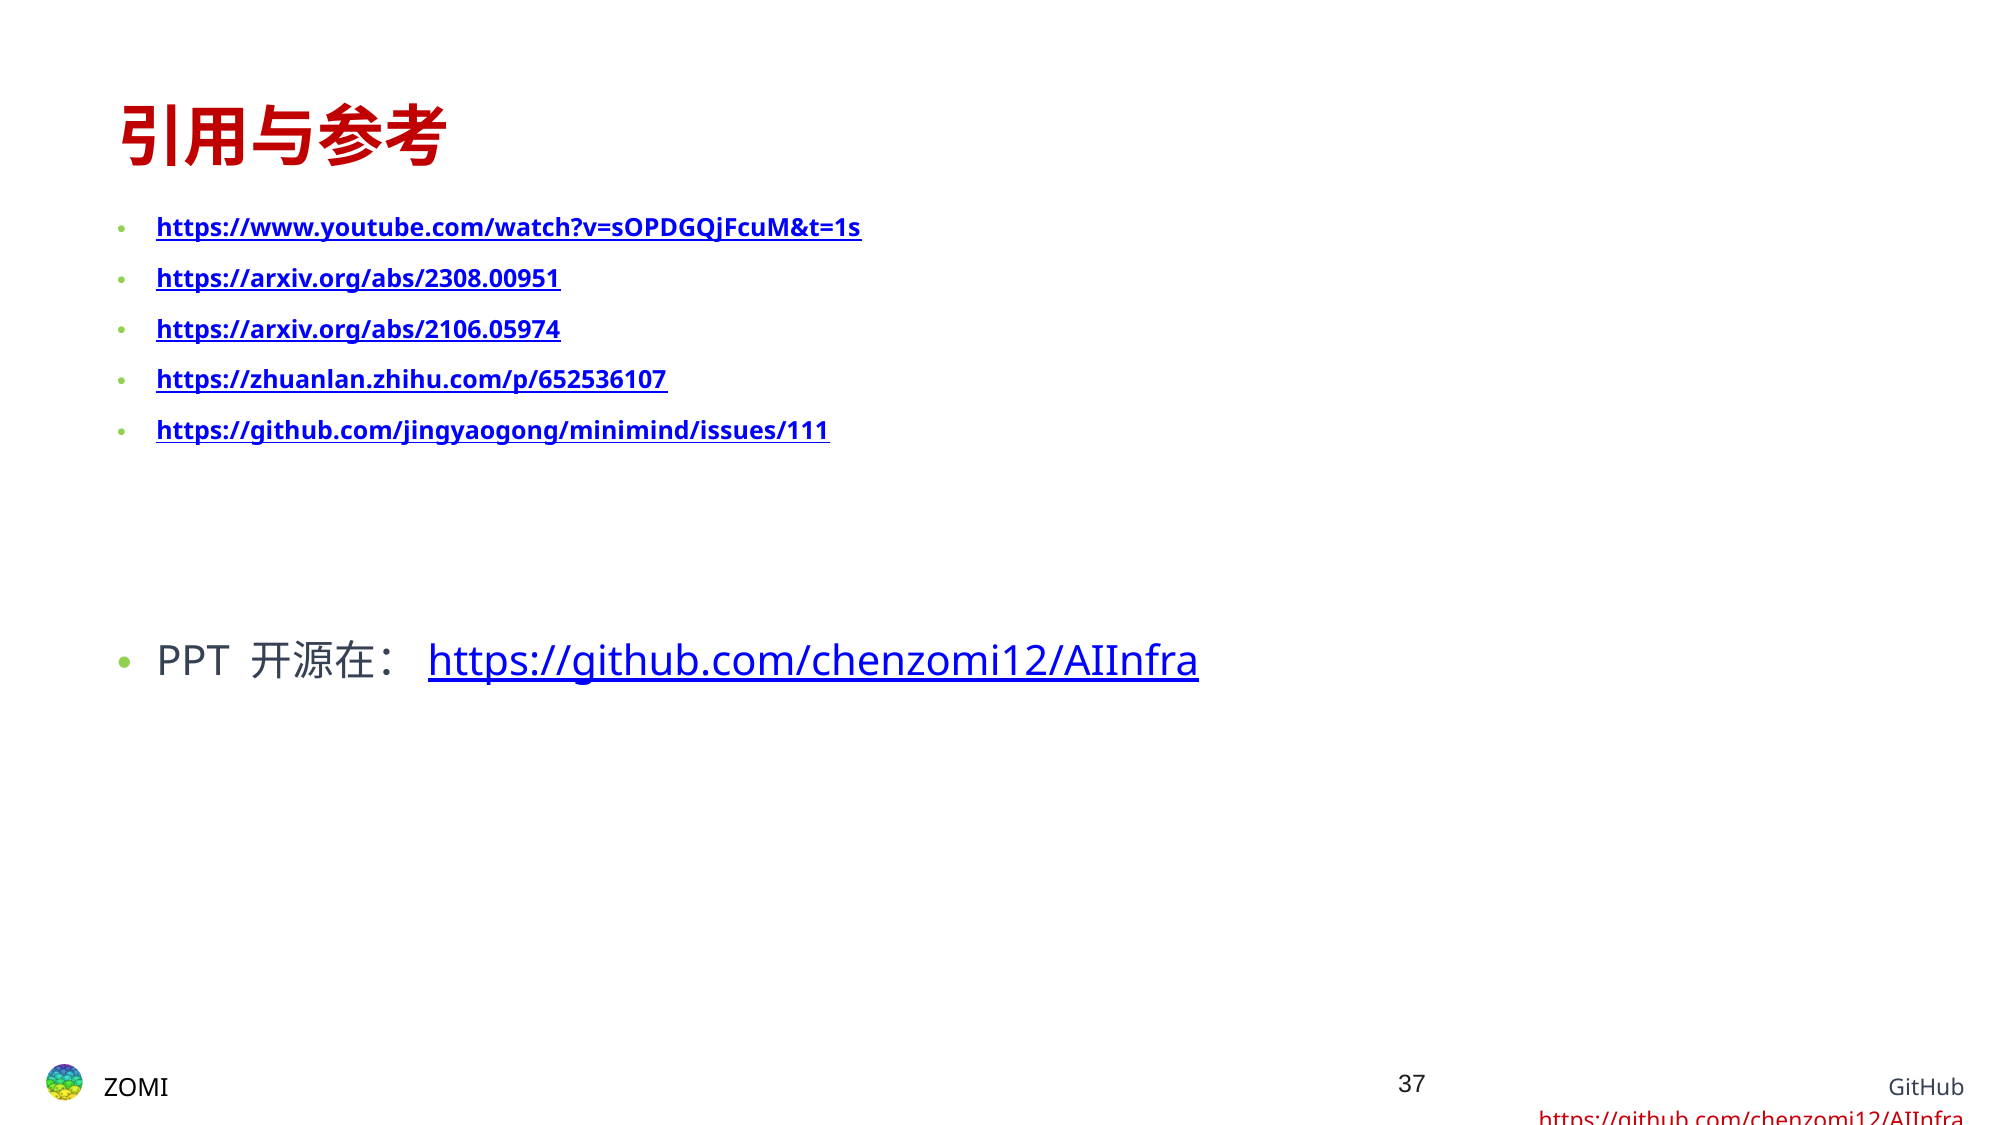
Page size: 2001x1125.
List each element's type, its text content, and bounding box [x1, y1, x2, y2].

list https://www.youtube.com/watch?v=sOPDGQjFcuM&t=1s https://arxiv.org/abs/2308.00951 https://arxiv.org/abs/2106.05974 https://zhuanlan.zhihu.com/p/652536107 https://github.com/jingyaogong/minimind/issues/111 PPT 开源在：https://github.com/chenzomi12/AIInfra [102, 204, 1901, 1043]
title 引用与参考 [102, 85, 1901, 183]
picture [47, 1065, 82, 1100]
